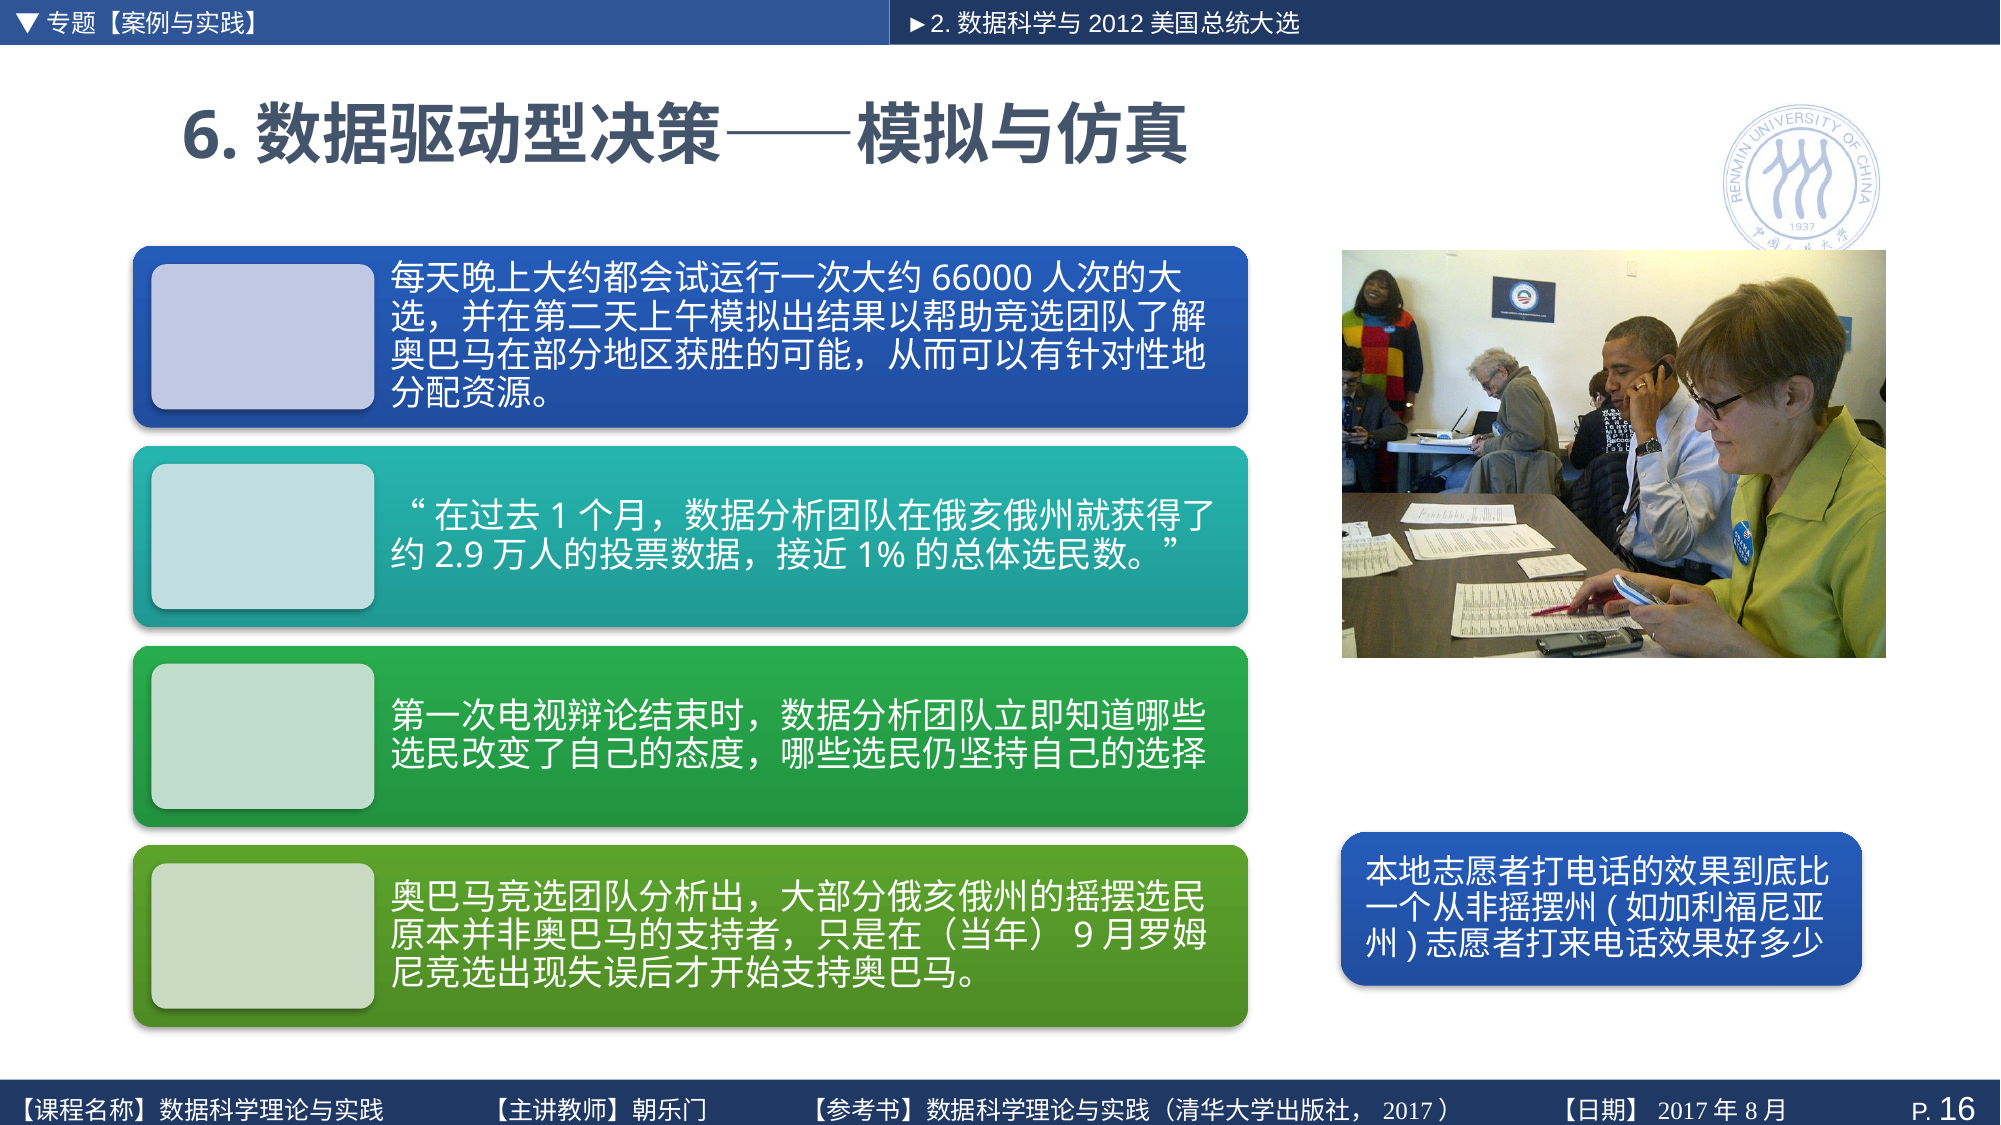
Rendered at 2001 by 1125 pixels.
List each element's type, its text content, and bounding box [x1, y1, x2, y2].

list ►2.数据科学与2012美国总统大选 [890, 0, 1579, 43]
title 6.数据驱动型决策——模拟与仿真 [64, 64, 1308, 200]
list ▼专题【案例与实践】 [0, 0, 725, 43]
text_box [1340, 810, 1863, 1008]
picture [1342, 250, 1886, 659]
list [133, 245, 1248, 1028]
